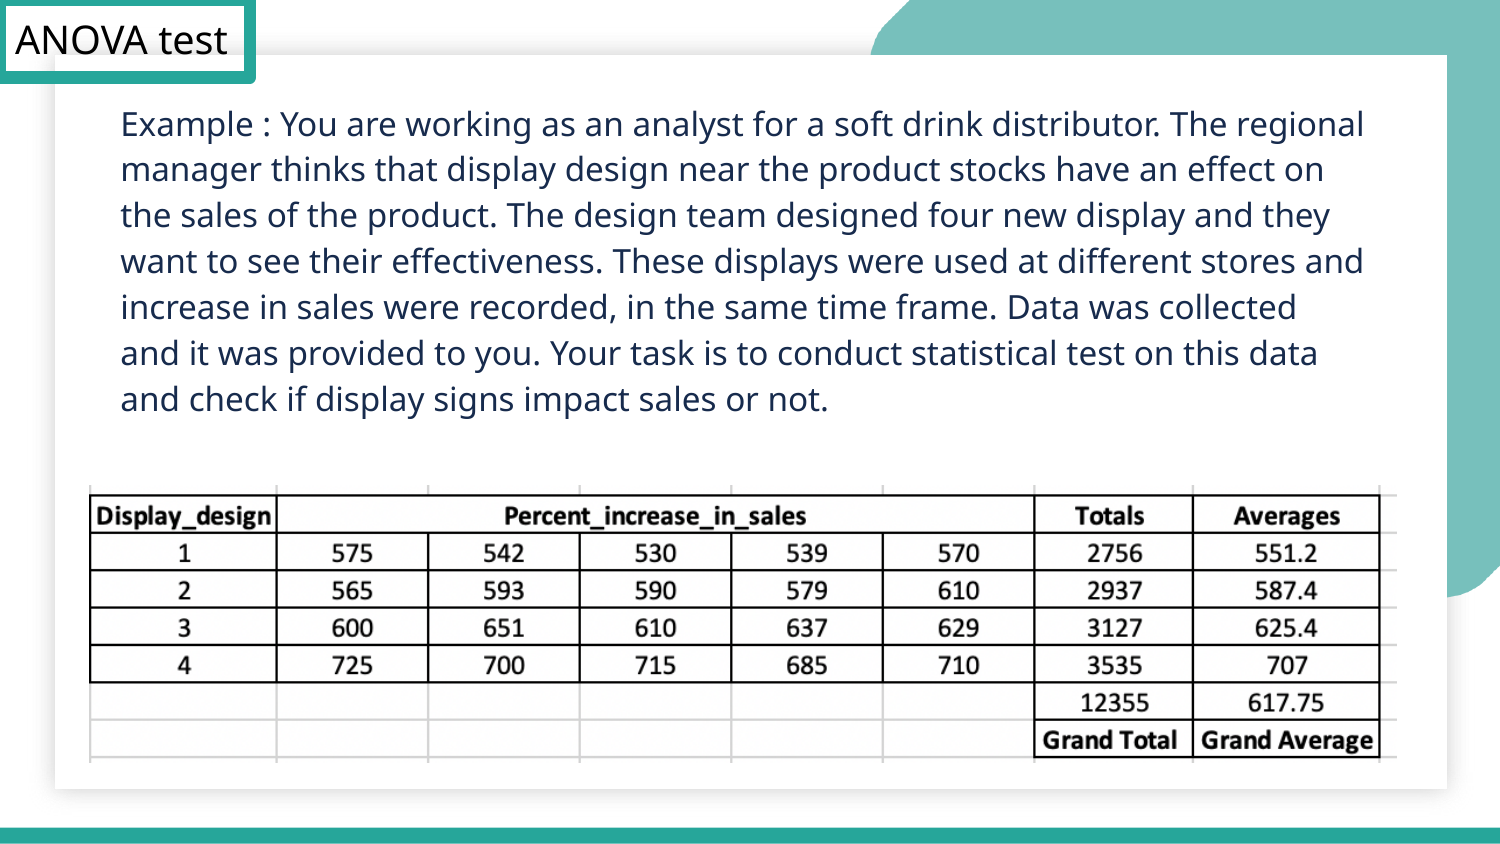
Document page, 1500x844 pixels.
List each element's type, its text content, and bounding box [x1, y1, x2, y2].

picture [0, 0, 1500, 827]
text_box ANOVA test [0, 0, 250, 78]
text_box Example : You are working as an analyst for a soft drink distributor. The regional manager thinks that display design near the product stocks have an effect on the sales of the product. The design team designed four new display and they want to see their effectiveness. These displays were used at different stores and increase in sales were recorded, in the same time frame. Data was collected and it was provided to you. Your task is to conduct statistical test on this data and check if display signs impact sales or not. [105, 81, 1383, 484]
